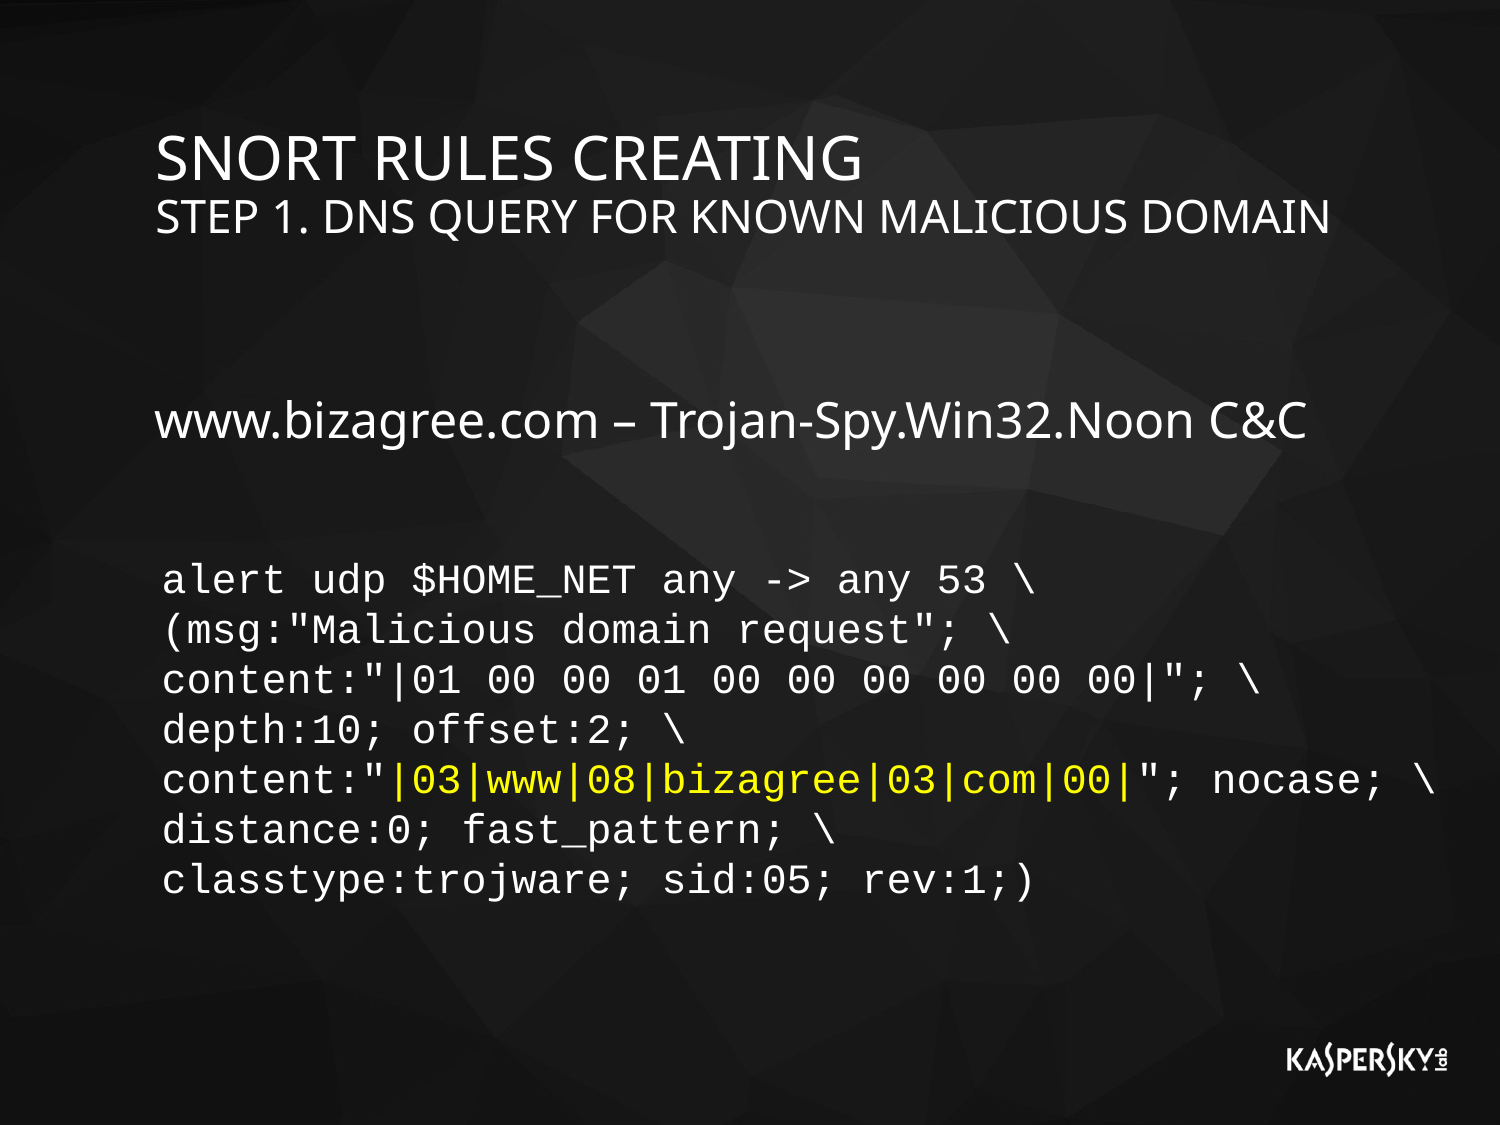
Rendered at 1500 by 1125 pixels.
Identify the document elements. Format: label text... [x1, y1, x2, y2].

text_box alert udp $HOME_NET any -> any 53 \ (msg:"Malicious domain request"; \ content:"|01 00 00 01 00 00 00 00 00 00|"; \ depth:10; offset:2; \ content:"|03|www|08|bizagree|03|com|00|"; nocase; \ distance:0; fast_pattern; \ classtype:trojware; sid:05; rev:1;) [146, 544, 1452, 910]
list www.bizagree.com – Trojan-Spy.Win32.Noon C&C [139, 369, 1358, 950]
picture [0, 0, 1500, 1125]
title snort rules creating Step 1. DNS query for known malicious domain [140, 101, 1360, 344]
